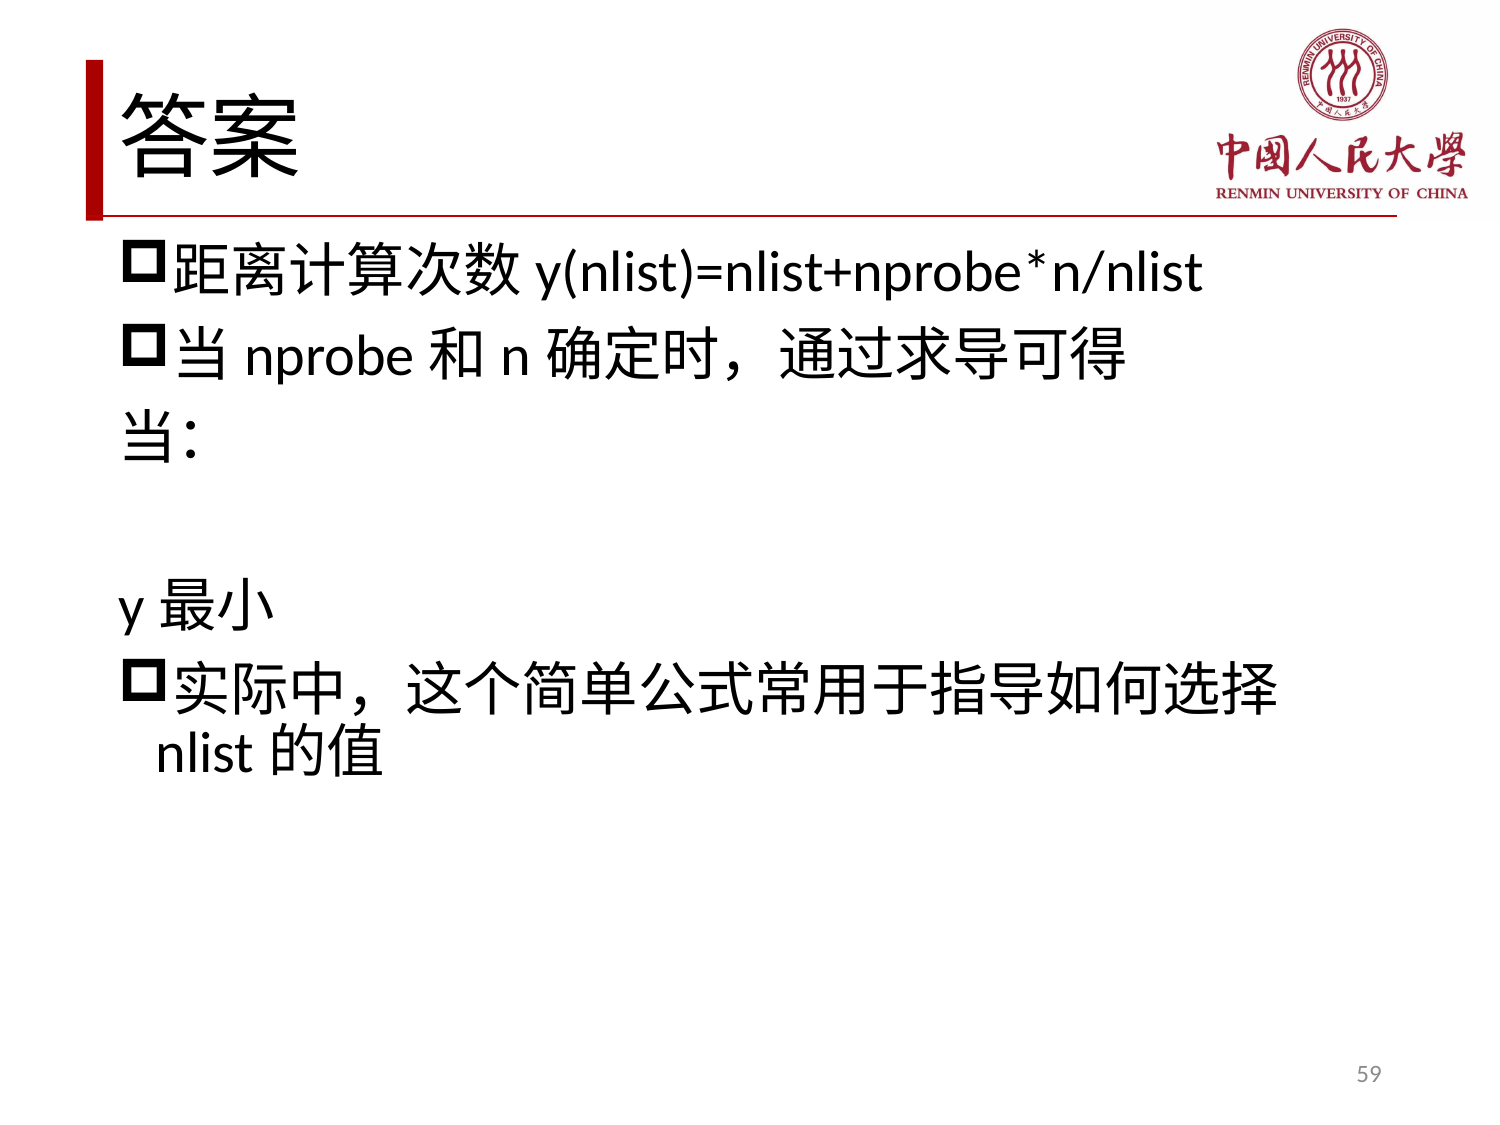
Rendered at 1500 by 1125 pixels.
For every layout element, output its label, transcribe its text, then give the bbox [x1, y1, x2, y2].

slide_number 59 [1059, 1042, 1397, 1103]
picture [1190, 0, 1500, 221]
title 答案 [103, 59, 1397, 221]
